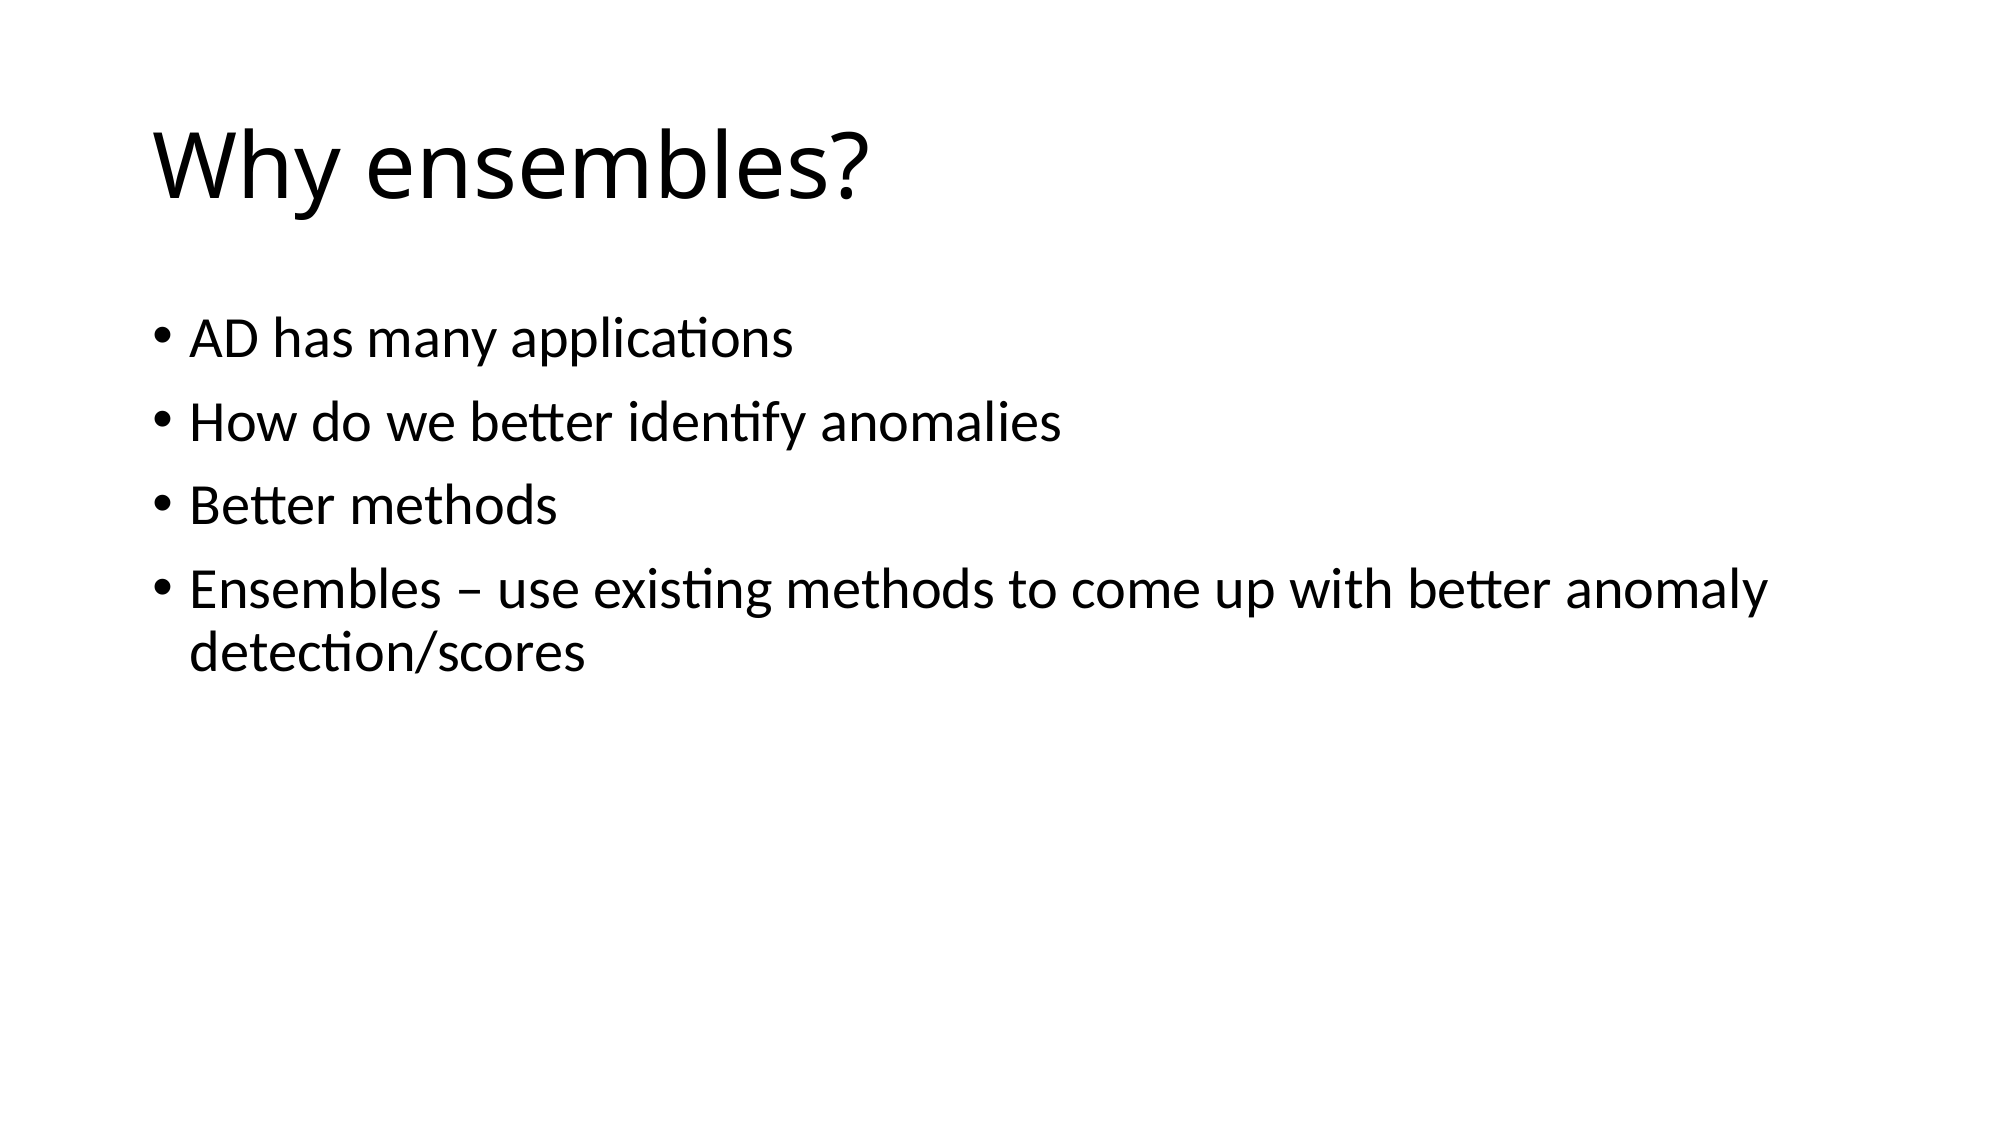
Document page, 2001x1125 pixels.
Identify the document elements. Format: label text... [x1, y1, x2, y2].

list AD has many applications How do we better identify anomalies Better methods Ensembles – use existing methods to come up with better anomaly detection/scores [137, 299, 1863, 1014]
title Why ensembles? [137, 59, 1863, 278]
